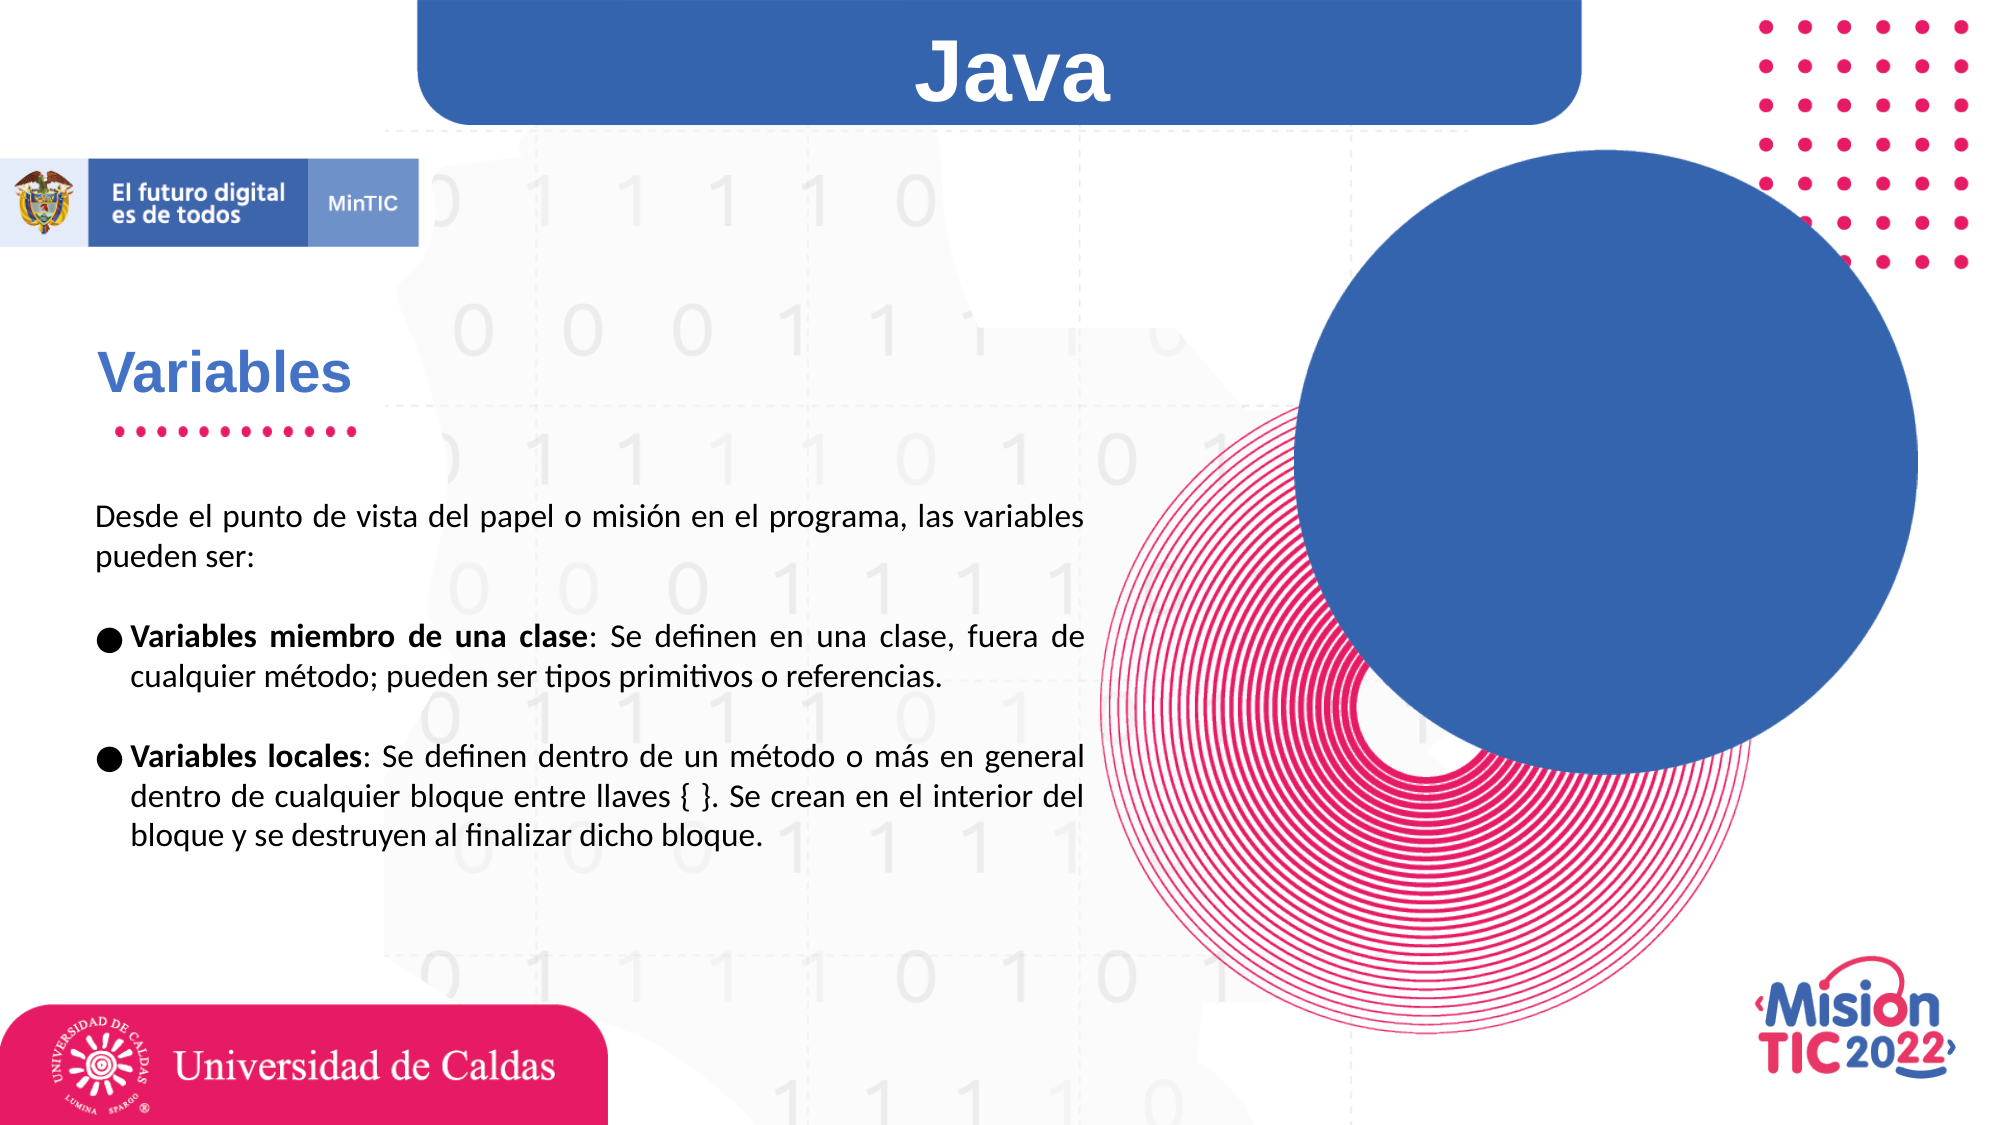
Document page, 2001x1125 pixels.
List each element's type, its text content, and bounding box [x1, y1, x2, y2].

picture [0, 0, 2000, 1125]
text_box Variables [82, 318, 979, 430]
text_box Desde el punto de vista del papel o misión en el programa, las variables pueden ser: Variables miembro de una clase: Se definen en una clase, fuera de cualquier método; pueden ser tipos primitivos o referencias. Variables locales: Se definen dentro de un método o más en general dentro de cualquier bloque entre llaves { }. Se crean en el interior del bloque y se destruyen al finalizar dicho bloque. [80, 486, 1095, 861]
text_box Java [564, 17, 1461, 128]
